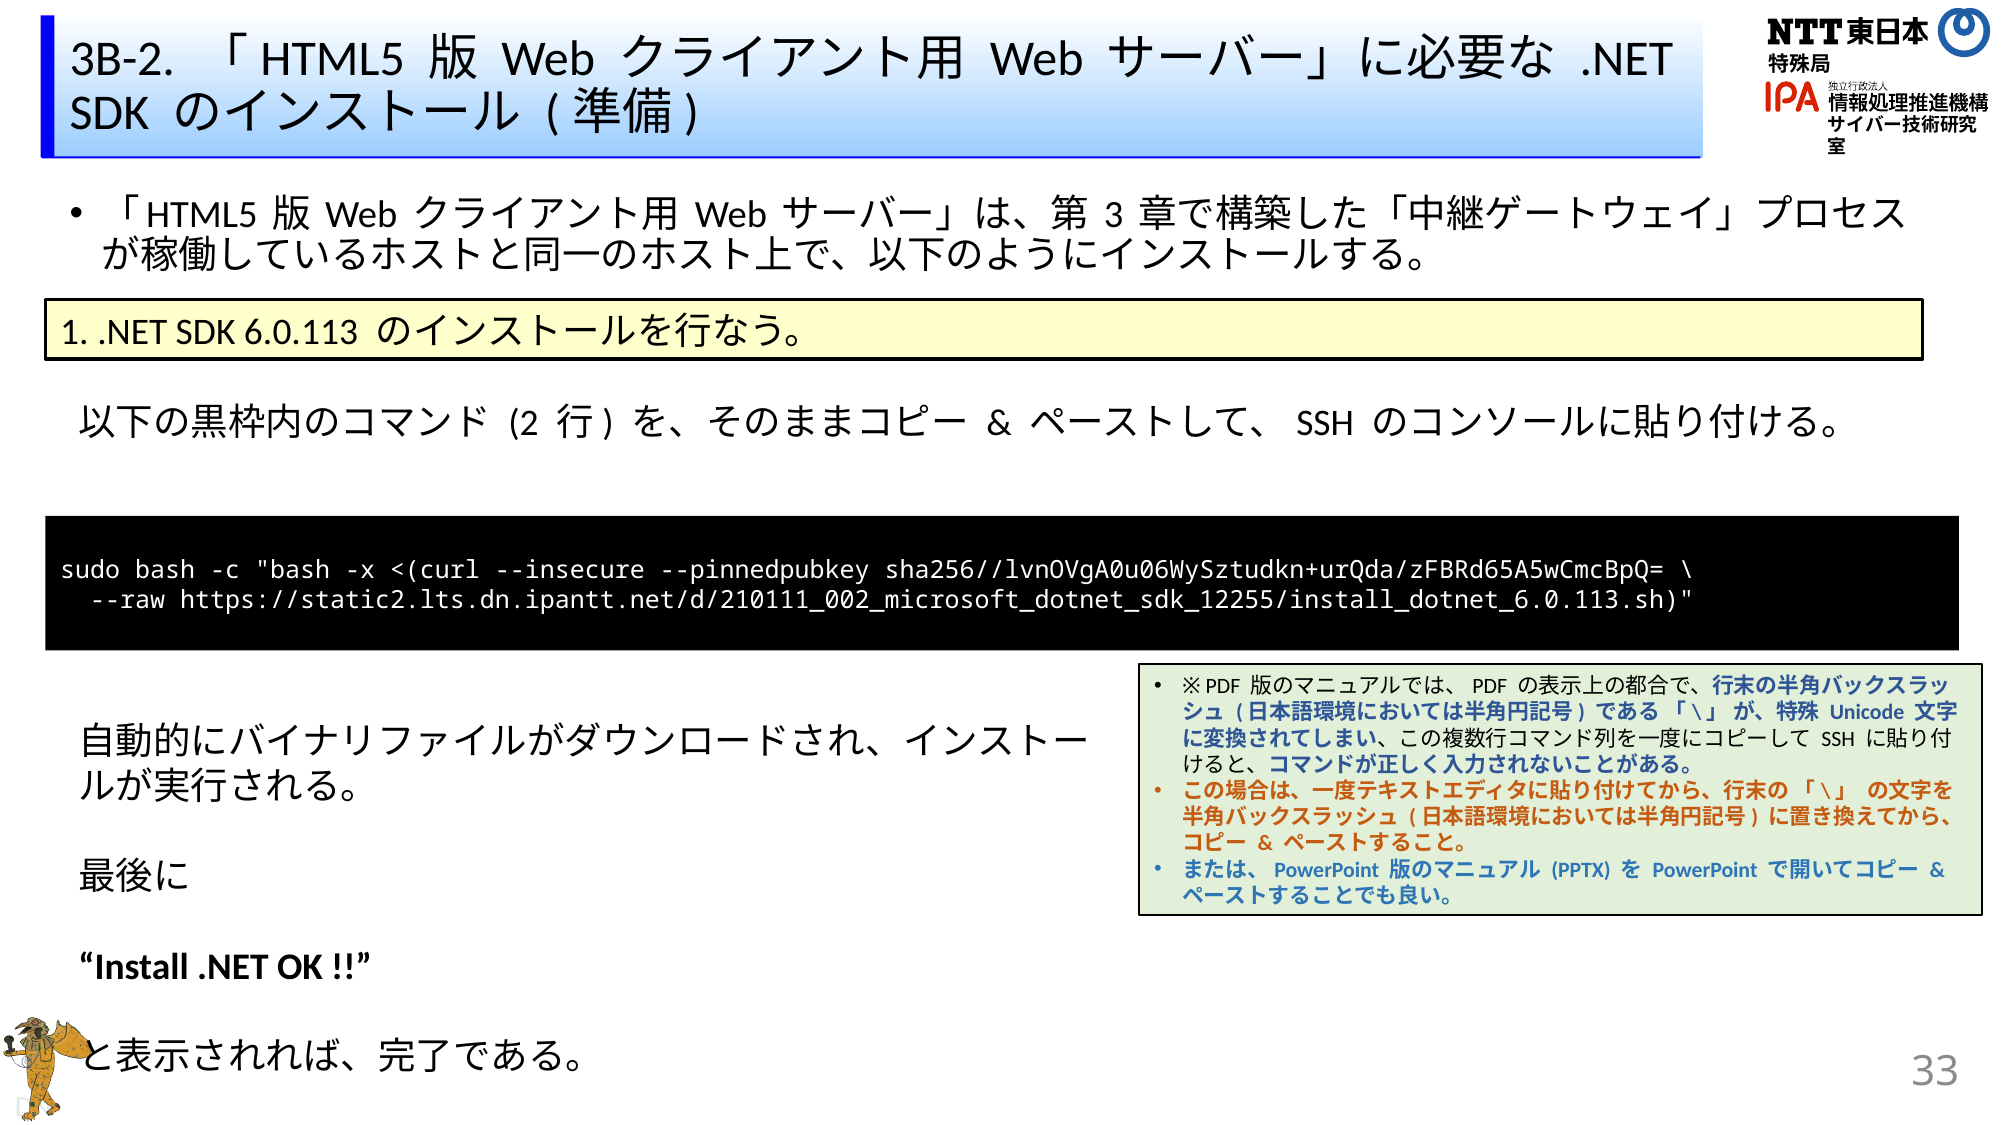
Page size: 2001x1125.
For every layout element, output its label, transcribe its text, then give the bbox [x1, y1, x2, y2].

text_box 1. .NET SDK 6.0.113 のインストールを行なう。 [45, 299, 1923, 360]
text_box 自動的にバイナリファイルがダウンロードされ、インストールが実行される。 最後に “Install .NET OK !!” と表示されれば、完了である。 [63, 709, 1140, 1085]
title 3B-2. 「HTML5 版 Web クライアント用 Web サーバー」に必要な .NET SDK のインストール (準備) [54, 30, 1703, 143]
text_box ※ PDF 版のマニュアルでは、PDF の表示上の都合で、行末の半角バックスラッシュ (日本語環境においては半角円記号) である 「\」 が、特殊 Unicode 文字に変換されてしまい、この複数行コマンド列を一度にコピーして SSH に貼り付けると、コマンドが正しく入力されないことがある。 この場合は、一度テキストエディタに貼り付けてから、行末の 「\」 の文字を半角バックスラッシュ (日本語環境においては半角円記号) に置き換えてから、コピー & ペーストすること。 または、PowerPoint 版のマニュアル (PPTX) を PowerPoint で開いてコピー & ペーストすることでも良い。 [1139, 664, 1983, 916]
text_box sudo bash -c "bash -x <(curl --insecure --pinnedpubkey sha256//lvnOVgA0u06WySztudkn+urQda/zFBRd65A5wCmcBpQ= \ --raw https://static2.lts.dn.ipantt.net/d/210111_002_microsoft_dotnet_sdk_12255/install_dotnet_6.0.113.sh)" [45, 515, 1959, 651]
list 「HTML5 版 Web クライアント用 Web サーバー」は、第 3 章で構築した「中継ゲートウェイ」プロセスが稼働しているホストと同一のホスト上で、以下のようにインストールする。 [54, 186, 1949, 285]
slide_number 33 [1412, 1042, 1975, 1103]
text_box 以下の黒枠内のコマンド (2 行) を、そのままコピー & ペーストして、SSH のコンソールに貼り付ける。 [63, 390, 1878, 451]
